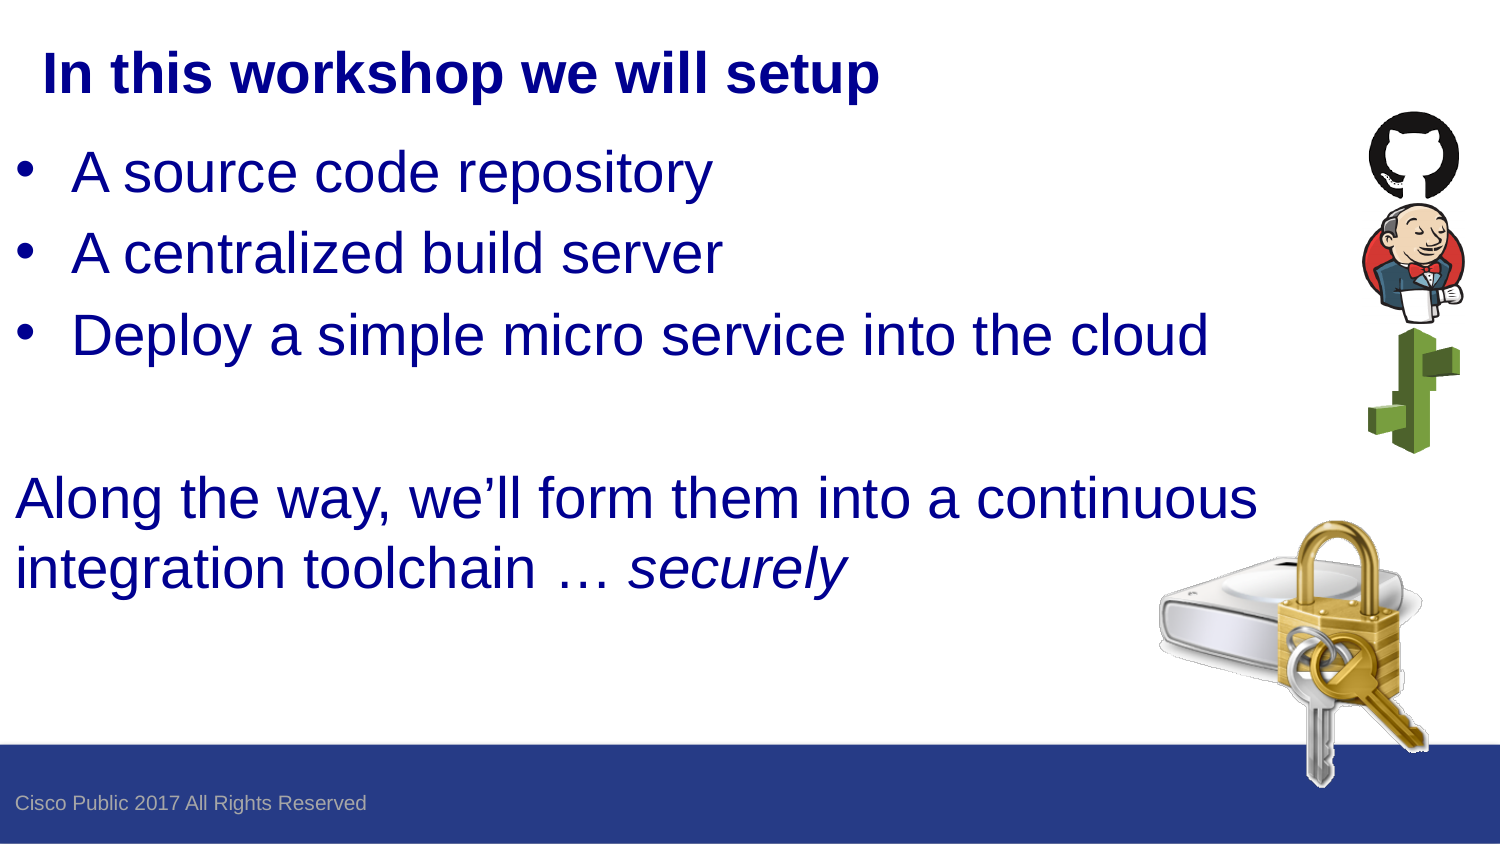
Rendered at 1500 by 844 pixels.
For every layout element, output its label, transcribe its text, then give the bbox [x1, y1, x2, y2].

title In this workshop we will setup [27, 32, 1382, 107]
picture [1152, 519, 1431, 789]
picture [1353, 95, 1474, 324]
list A source code repository A centralized build server Deploy a simple micro service into the cloud Along the way, we’ll form them into a continuous integration toolchain … securely [0, 126, 1346, 747]
picture [1367, 327, 1460, 454]
